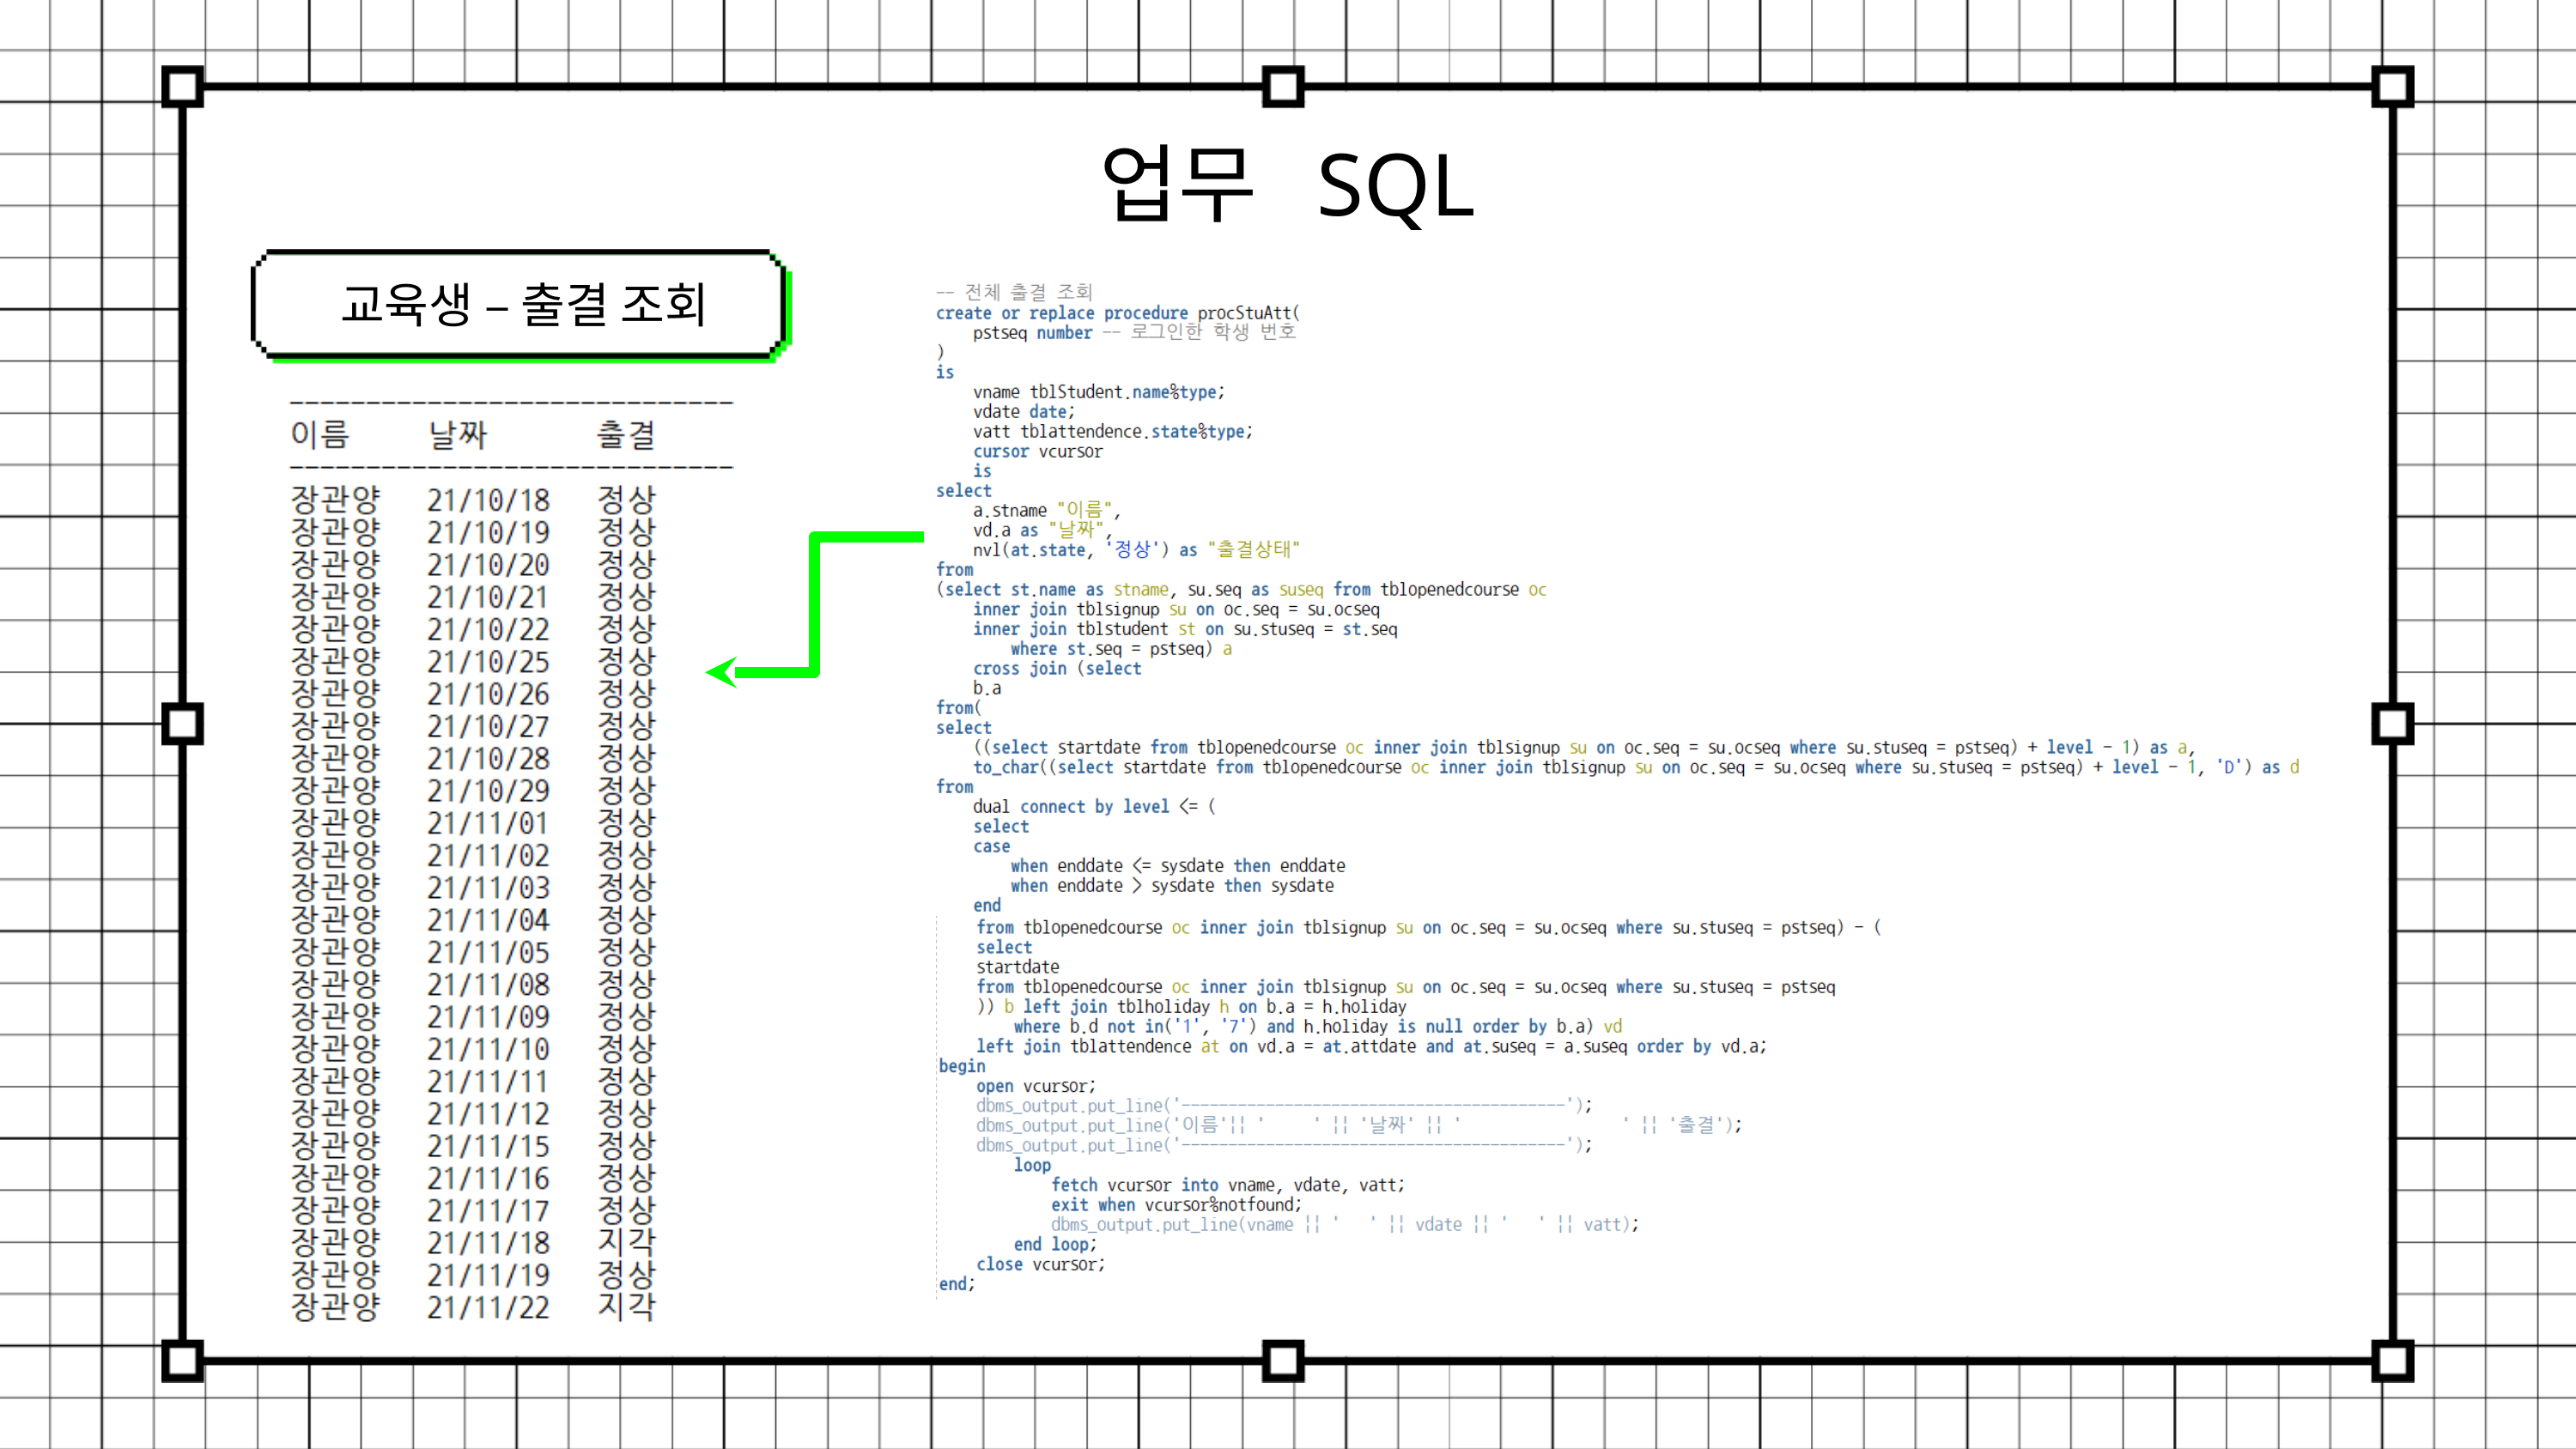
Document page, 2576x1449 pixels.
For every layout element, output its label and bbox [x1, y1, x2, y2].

text_box [936, 276, 2309, 1300]
picture [0, 0, 2576, 1449]
text_box [0, 198, 1060, 418]
text_box [704, 537, 925, 673]
